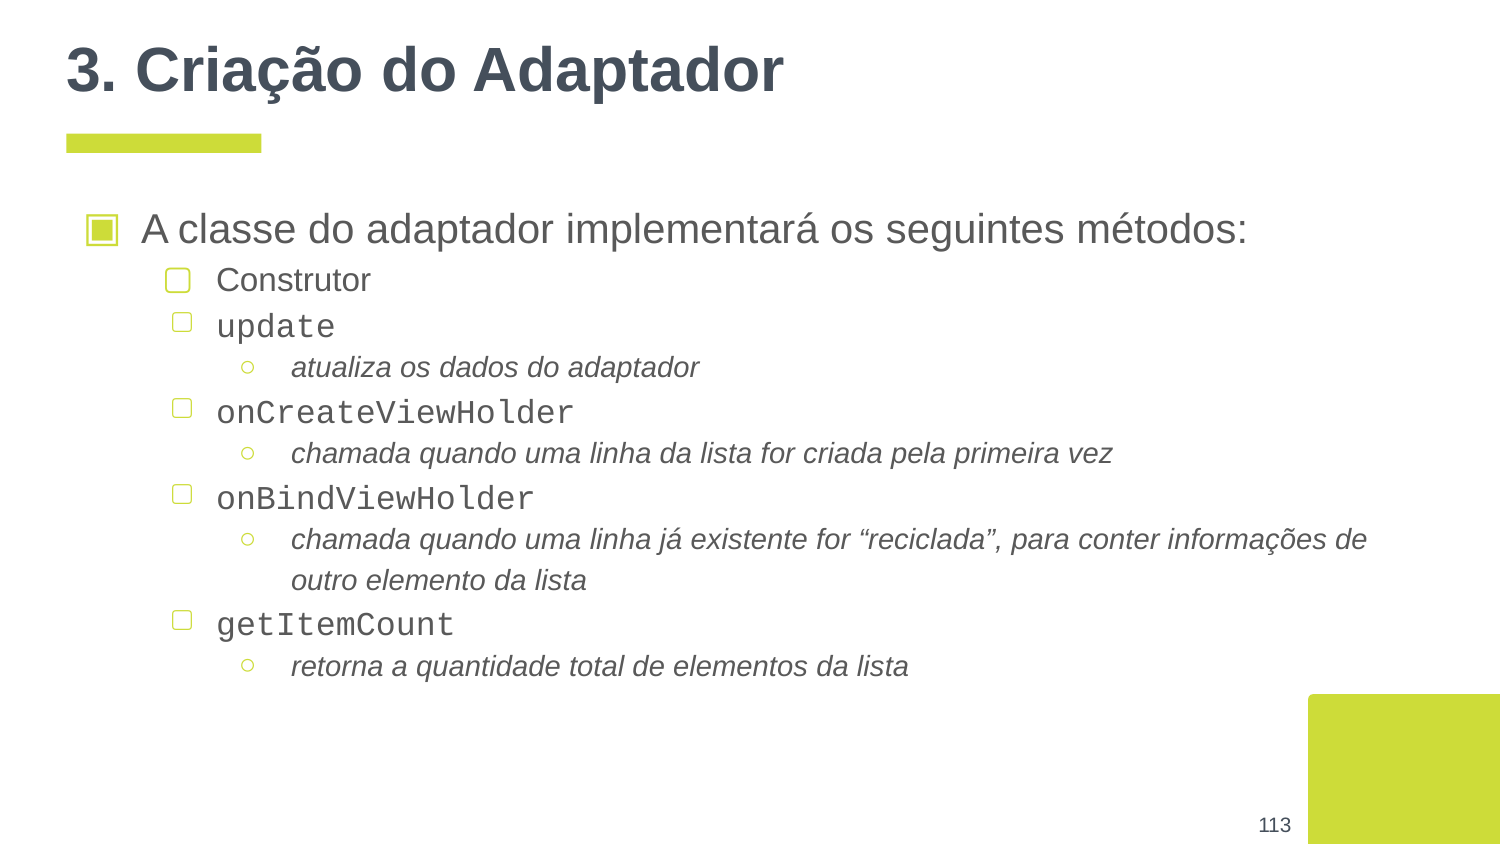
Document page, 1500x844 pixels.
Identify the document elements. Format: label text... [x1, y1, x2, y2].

slide_number ‹#› [1216, 791, 1307, 844]
title 3. Criação do Adaptador [51, 0, 1449, 134]
list A classe do adaptador implementará os seguintes métodos: Construtor update atualiza os dados do adaptador onCreateViewHolder chamada quando uma linha da lista for criada pela primeira vez onBindViewHolder chamada quando uma linha já existente for “reciclada”, para conter informações de outro elemento da lista getItemCount retorna a quantidade total de elementos da lista [51, 179, 1449, 713]
